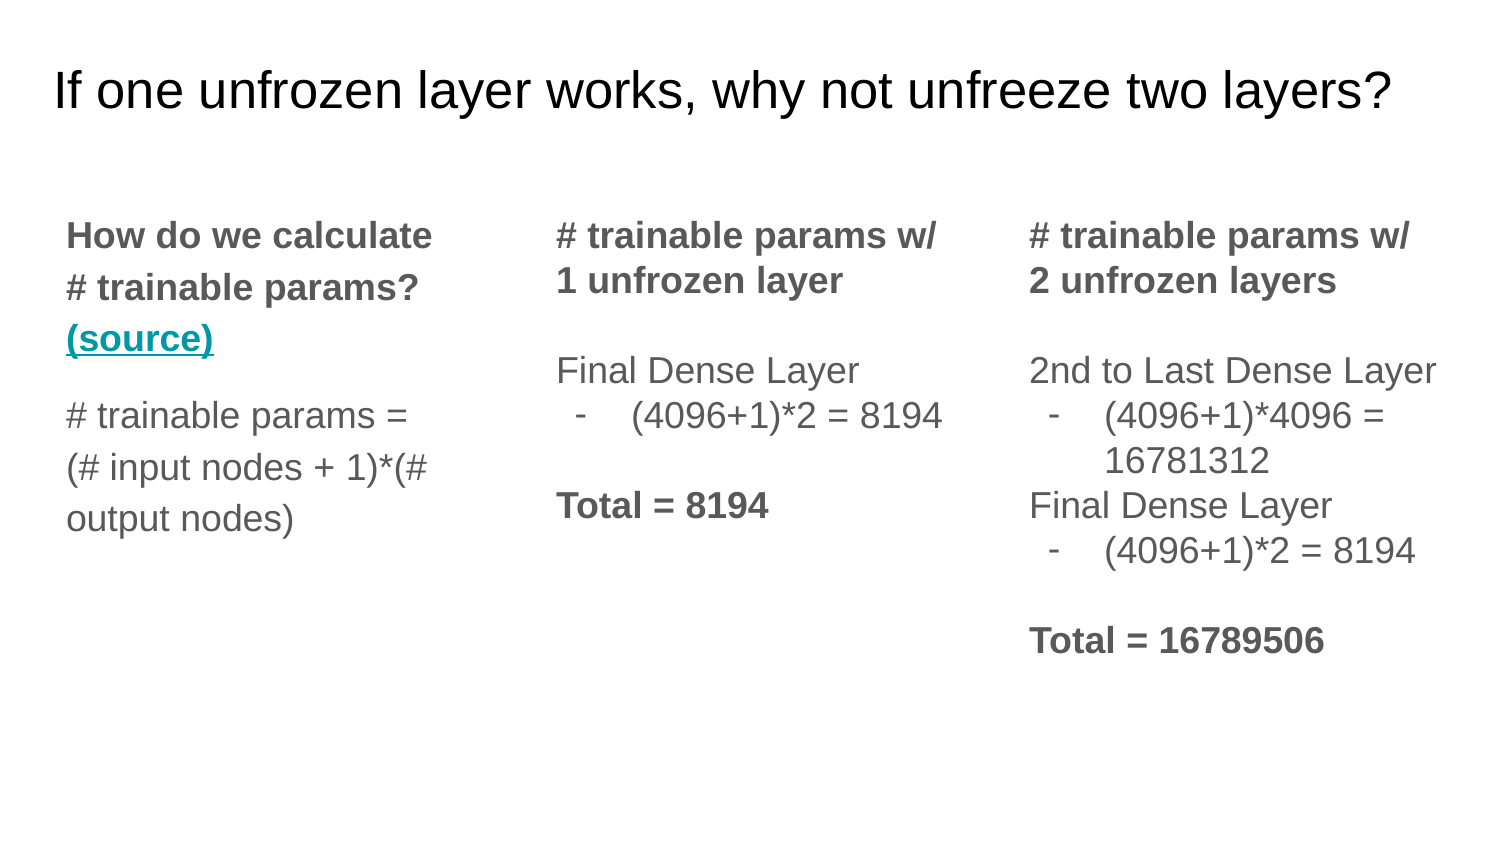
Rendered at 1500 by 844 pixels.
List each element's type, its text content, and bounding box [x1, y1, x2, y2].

list How do we calculate # trainable params? (source) # trainable params = (# input nodes + 1)*(# output nodes) [51, 189, 454, 750]
title If one unfrozen layer works, why not unfreeze two layers? [38, 41, 1436, 136]
text_box # trainable params w/ 2 unfrozen layers 2nd to Last Dense Layer (4096+1)*4096 = 16781312 Final Dense Layer (4096+1)*2 = 8194 Total = 16789506 [1014, 196, 1457, 704]
text_box # trainable params w/ 1 unfrozen layer Final Dense Layer (4096+1)*2 = 8194 Total = 8194 [540, 196, 960, 696]
